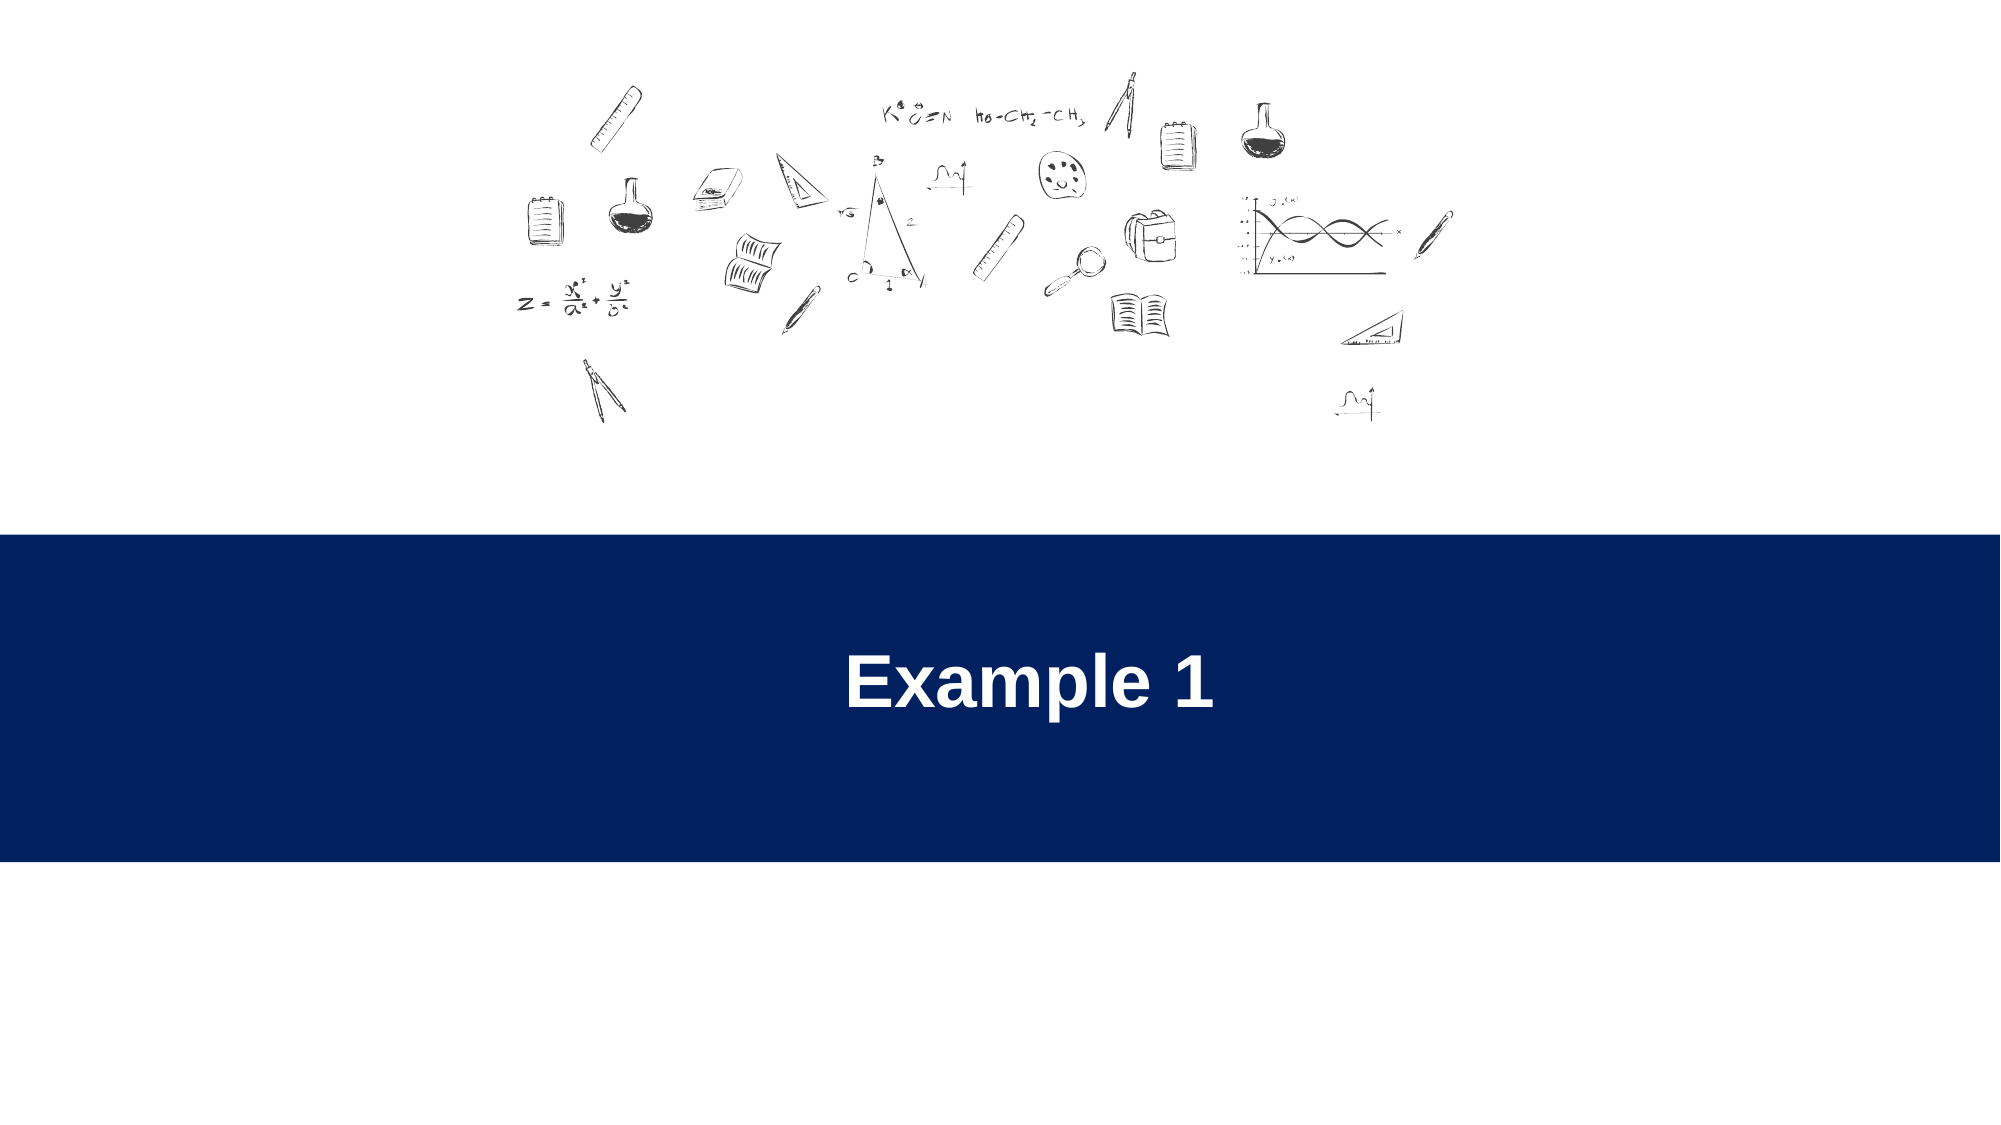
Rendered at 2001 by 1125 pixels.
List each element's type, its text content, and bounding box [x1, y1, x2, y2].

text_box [769, 158, 836, 196]
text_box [882, 100, 1085, 127]
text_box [580, 110, 655, 128]
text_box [1104, 288, 1178, 342]
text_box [1038, 149, 1088, 200]
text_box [517, 277, 631, 317]
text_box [1237, 196, 1402, 275]
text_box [585, 355, 613, 423]
text_box Example 1 [29, 624, 2000, 730]
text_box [608, 177, 654, 234]
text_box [1124, 209, 1177, 263]
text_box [1428, 204, 1439, 267]
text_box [527, 195, 565, 246]
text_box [1241, 102, 1286, 159]
text_box [0, 533, 2000, 863]
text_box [1332, 385, 1383, 423]
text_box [1339, 308, 1405, 346]
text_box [796, 279, 806, 342]
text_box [835, 157, 937, 290]
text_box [1160, 120, 1198, 171]
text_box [1111, 70, 1139, 137]
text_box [715, 235, 789, 290]
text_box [925, 159, 975, 198]
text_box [1058, 238, 1088, 310]
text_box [692, 166, 743, 211]
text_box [962, 239, 1038, 257]
